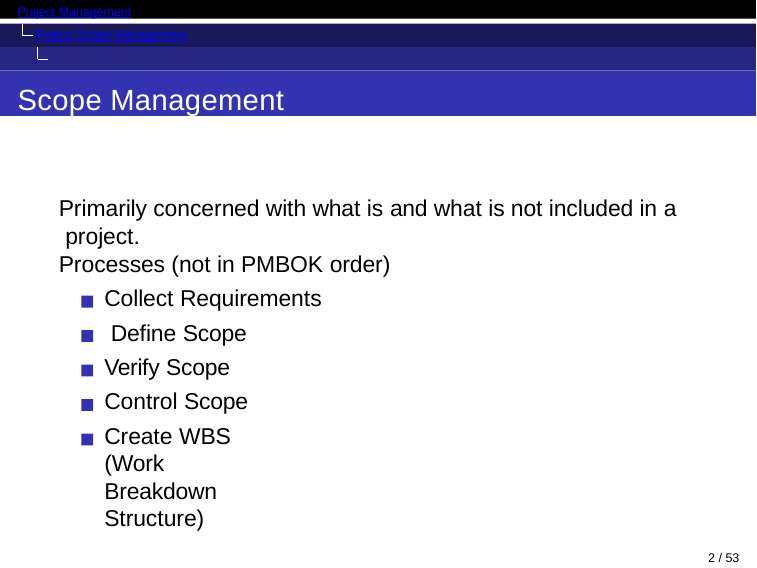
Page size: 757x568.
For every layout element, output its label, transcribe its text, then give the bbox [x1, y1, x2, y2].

slide_number 2 / 53 [701, 548, 746, 568]
text_box Project Scope Management Introduction [33, 16, 191, 66]
text_box Project Management [0, 0, 756, 19]
text_box [191, 23, 756, 47]
text_box [0, 23, 33, 47]
text_box Primarily concerned with what is and what is not included in a project. Processes (not in PMBOK order) Collect Requirements Define Scope Verify Scope Control Scope Create WBS (Work Breakdown Structure) [56, 191, 681, 532]
text_box Scope Management [0, 70, 756, 116]
text_box [0, 47, 756, 70]
